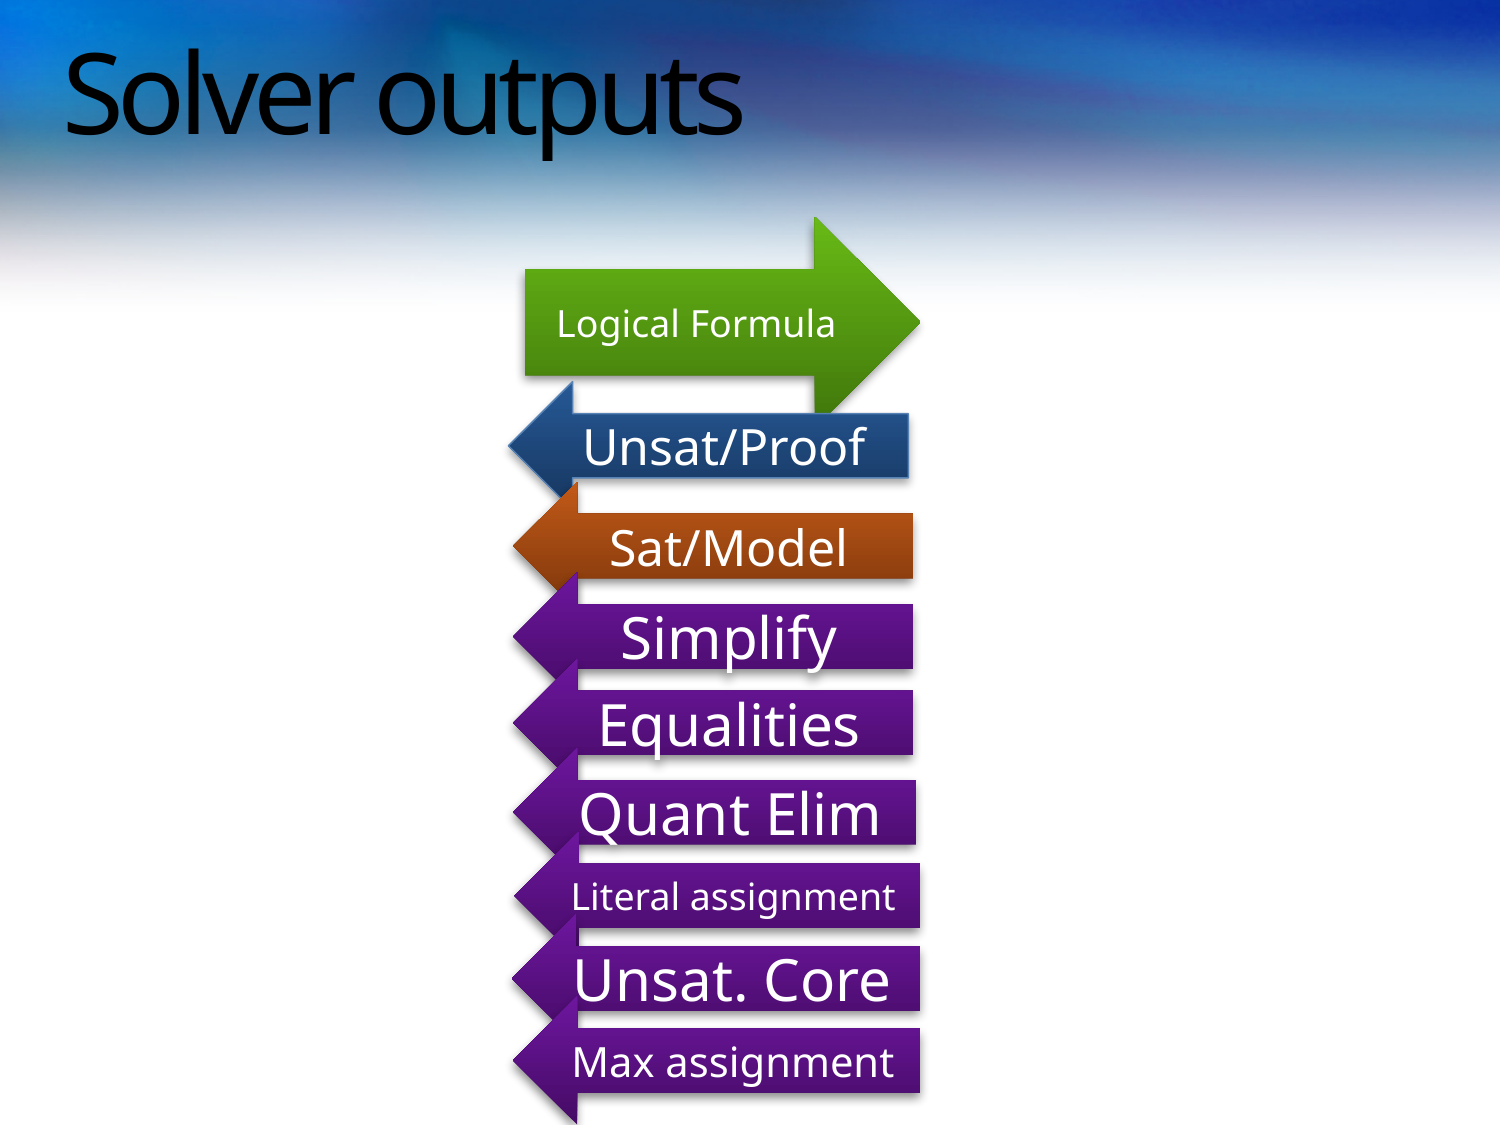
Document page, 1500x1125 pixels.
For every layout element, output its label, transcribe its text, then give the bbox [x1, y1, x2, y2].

text_box Quant Elim [513, 747, 916, 852]
picture [0, 0, 1500, 1125]
text_box Literal assignment [514, 831, 921, 933]
text_box Equalities [513, 658, 913, 765]
text_box Max assignment [513, 996, 921, 1125]
text_box Unsat/Proof [507, 380, 910, 496]
title Solver outputs [62, 37, 1438, 161]
text_box Unsat. Core [511, 914, 921, 1017]
text_box Simplify [513, 572, 913, 677]
text_box Logical Formula [525, 216, 921, 412]
text_box Sat/Model [513, 481, 913, 589]
